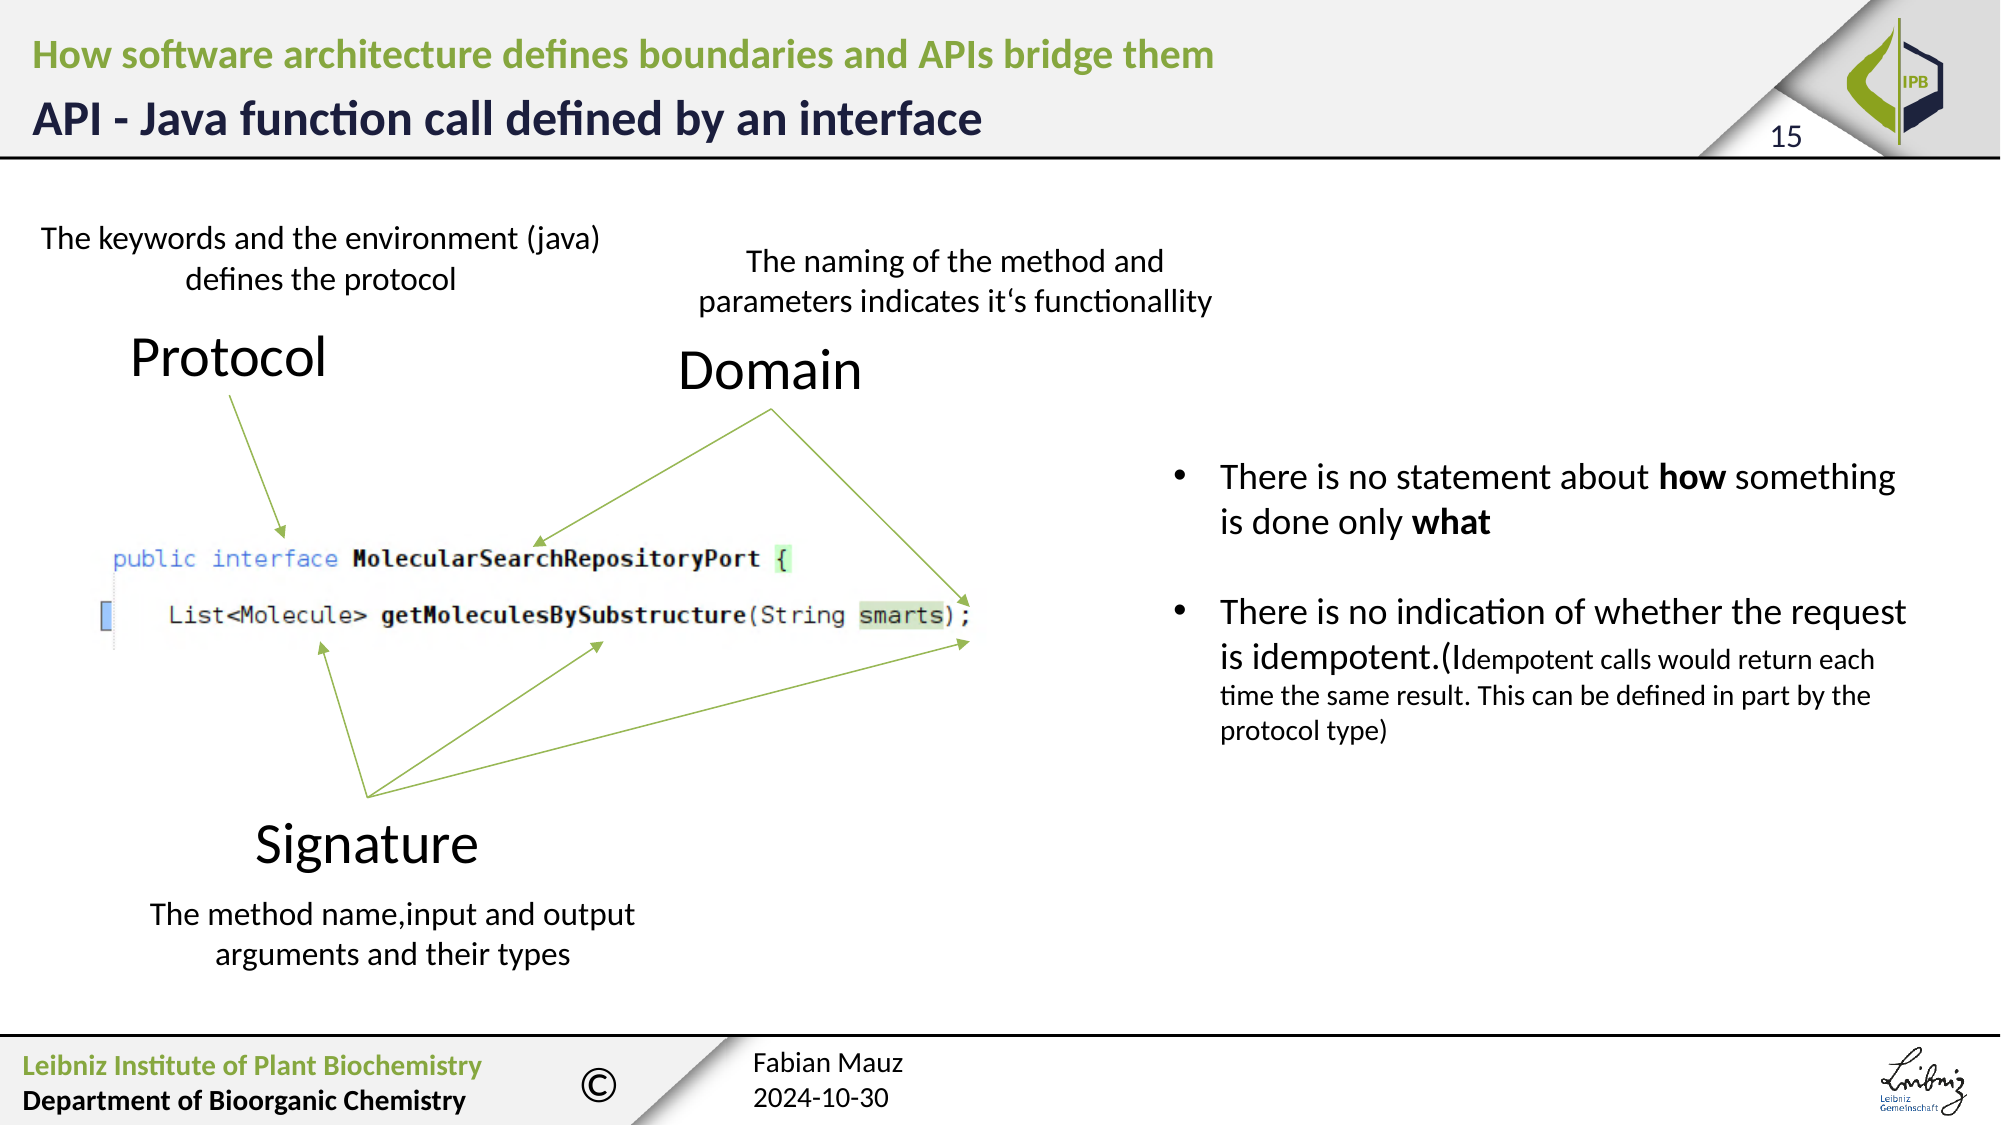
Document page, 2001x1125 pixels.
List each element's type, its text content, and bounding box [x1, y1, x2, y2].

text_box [113, 310, 971, 884]
text_box The naming of the method and parameters indicates it‘s functionallity [652, 231, 1259, 327]
text_box The keywords and the environment (java) defines the protocol [18, 209, 624, 304]
list How software architecture defines boundaries and APIs bridge them [17, 19, 1296, 79]
picture [0, 0, 2001, 1125]
text_box There is no statement about how something is done only what There is no indication of whether the request is idempotent.(Idempotent calls would return each time the same result. This can be defined in part by the protocol type) [1158, 444, 1932, 844]
text_box The method name,input and output arguments and their types [90, 885, 696, 980]
list API - Java function call defined by an interface [17, 79, 1223, 149]
